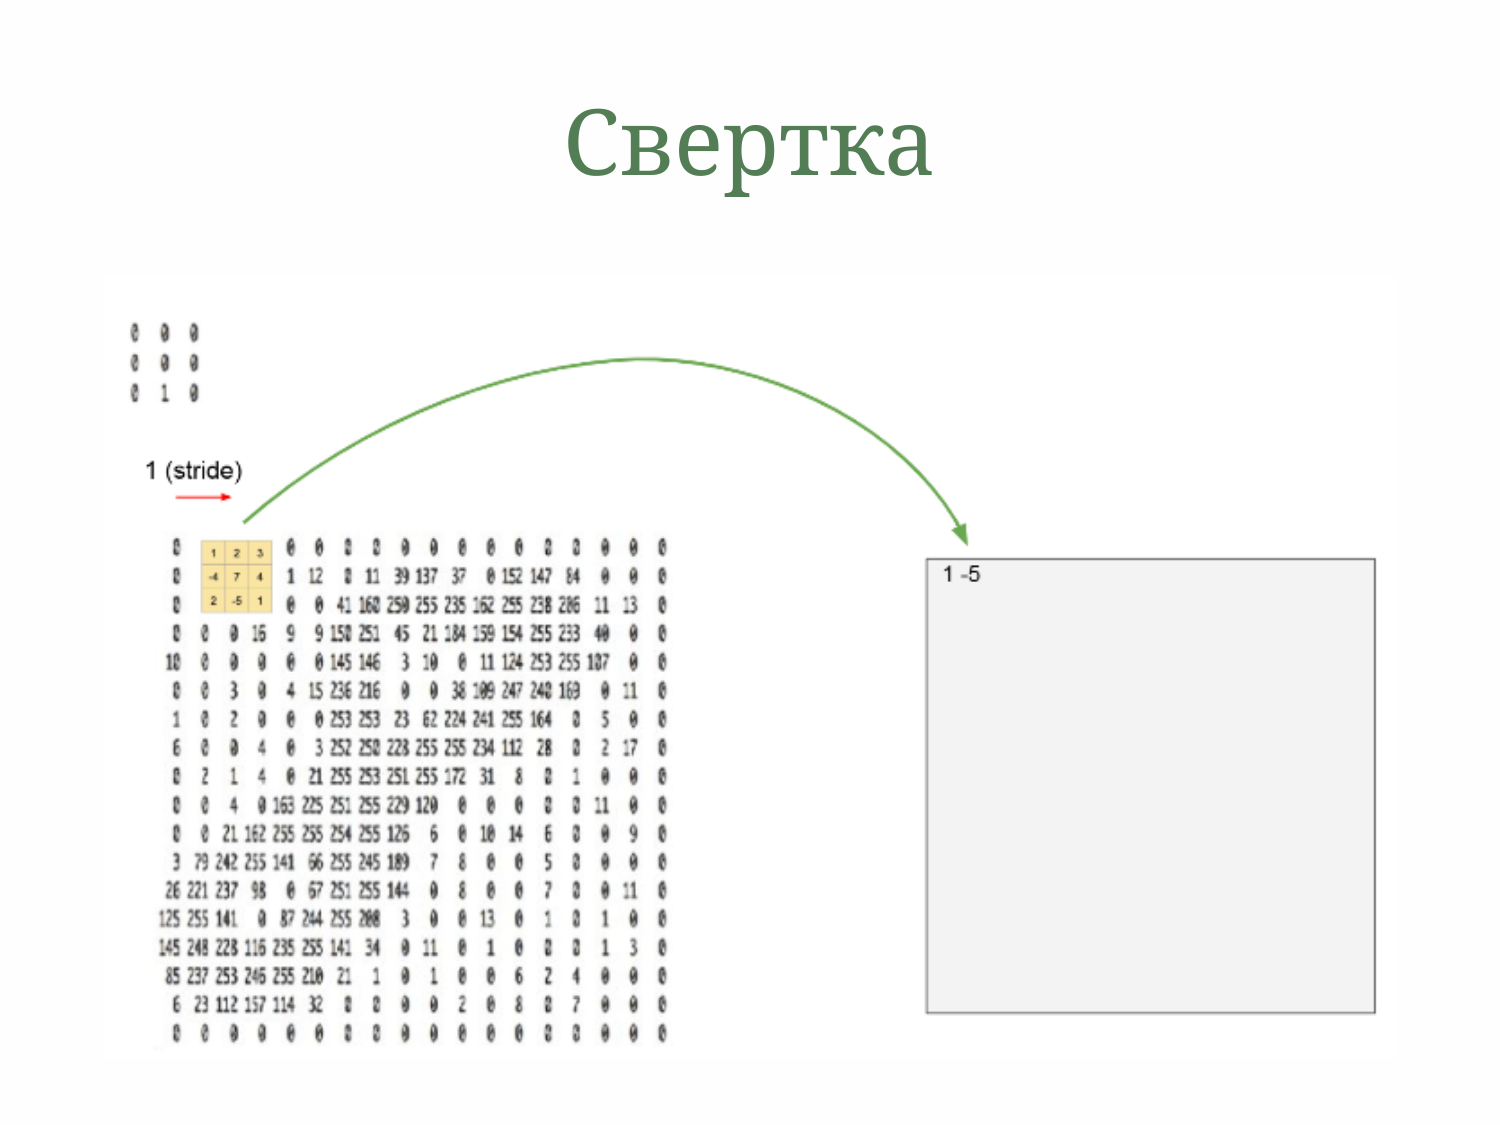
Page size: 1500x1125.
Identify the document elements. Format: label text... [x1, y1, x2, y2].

title Свертка [75, 45, 1425, 233]
picture [103, 276, 1397, 1059]
